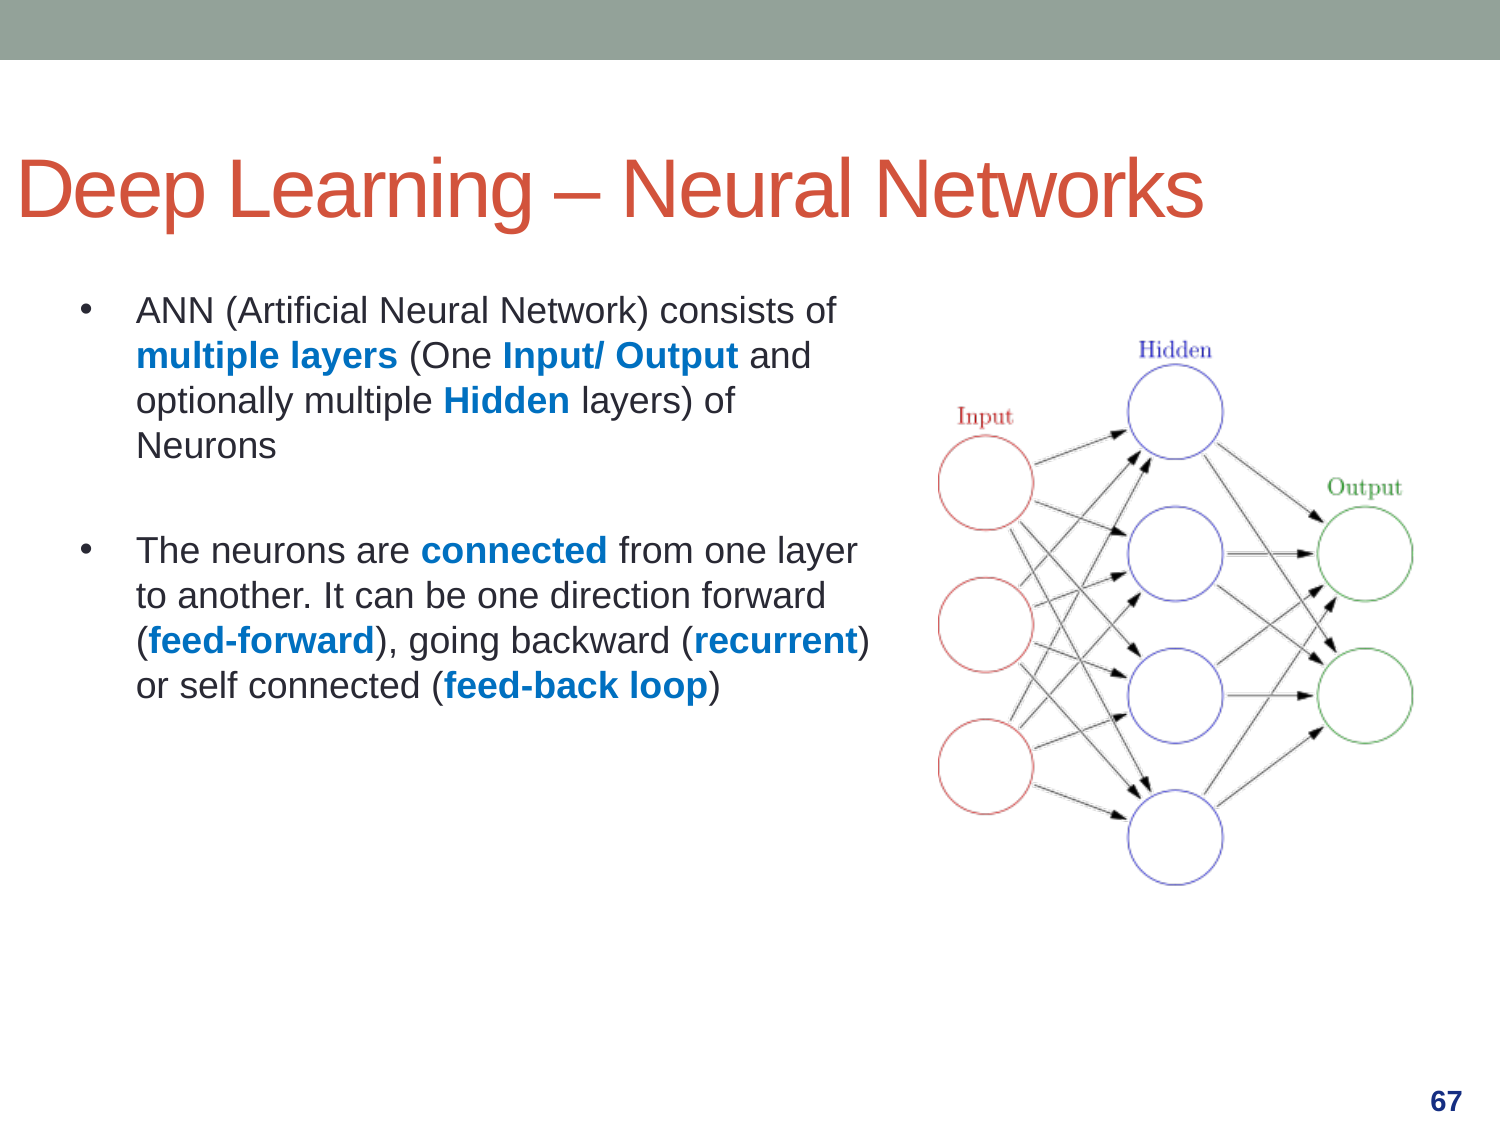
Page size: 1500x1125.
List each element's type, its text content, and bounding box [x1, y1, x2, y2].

title Deep Learning – Neural Networks [0, 101, 1325, 266]
picture [938, 337, 1415, 911]
text_box ANN (Artificial Neural Network) consists of multiple layers (One Input/ Output and optionally multiple Hidden layers) of Neurons The neurons are connected from one layer to another. It can be one direction forward (feed-forward), going backward (recurrent) or self connected (feed-back loop) [64, 278, 892, 929]
slide_number 67 [1415, 1070, 1499, 1125]
